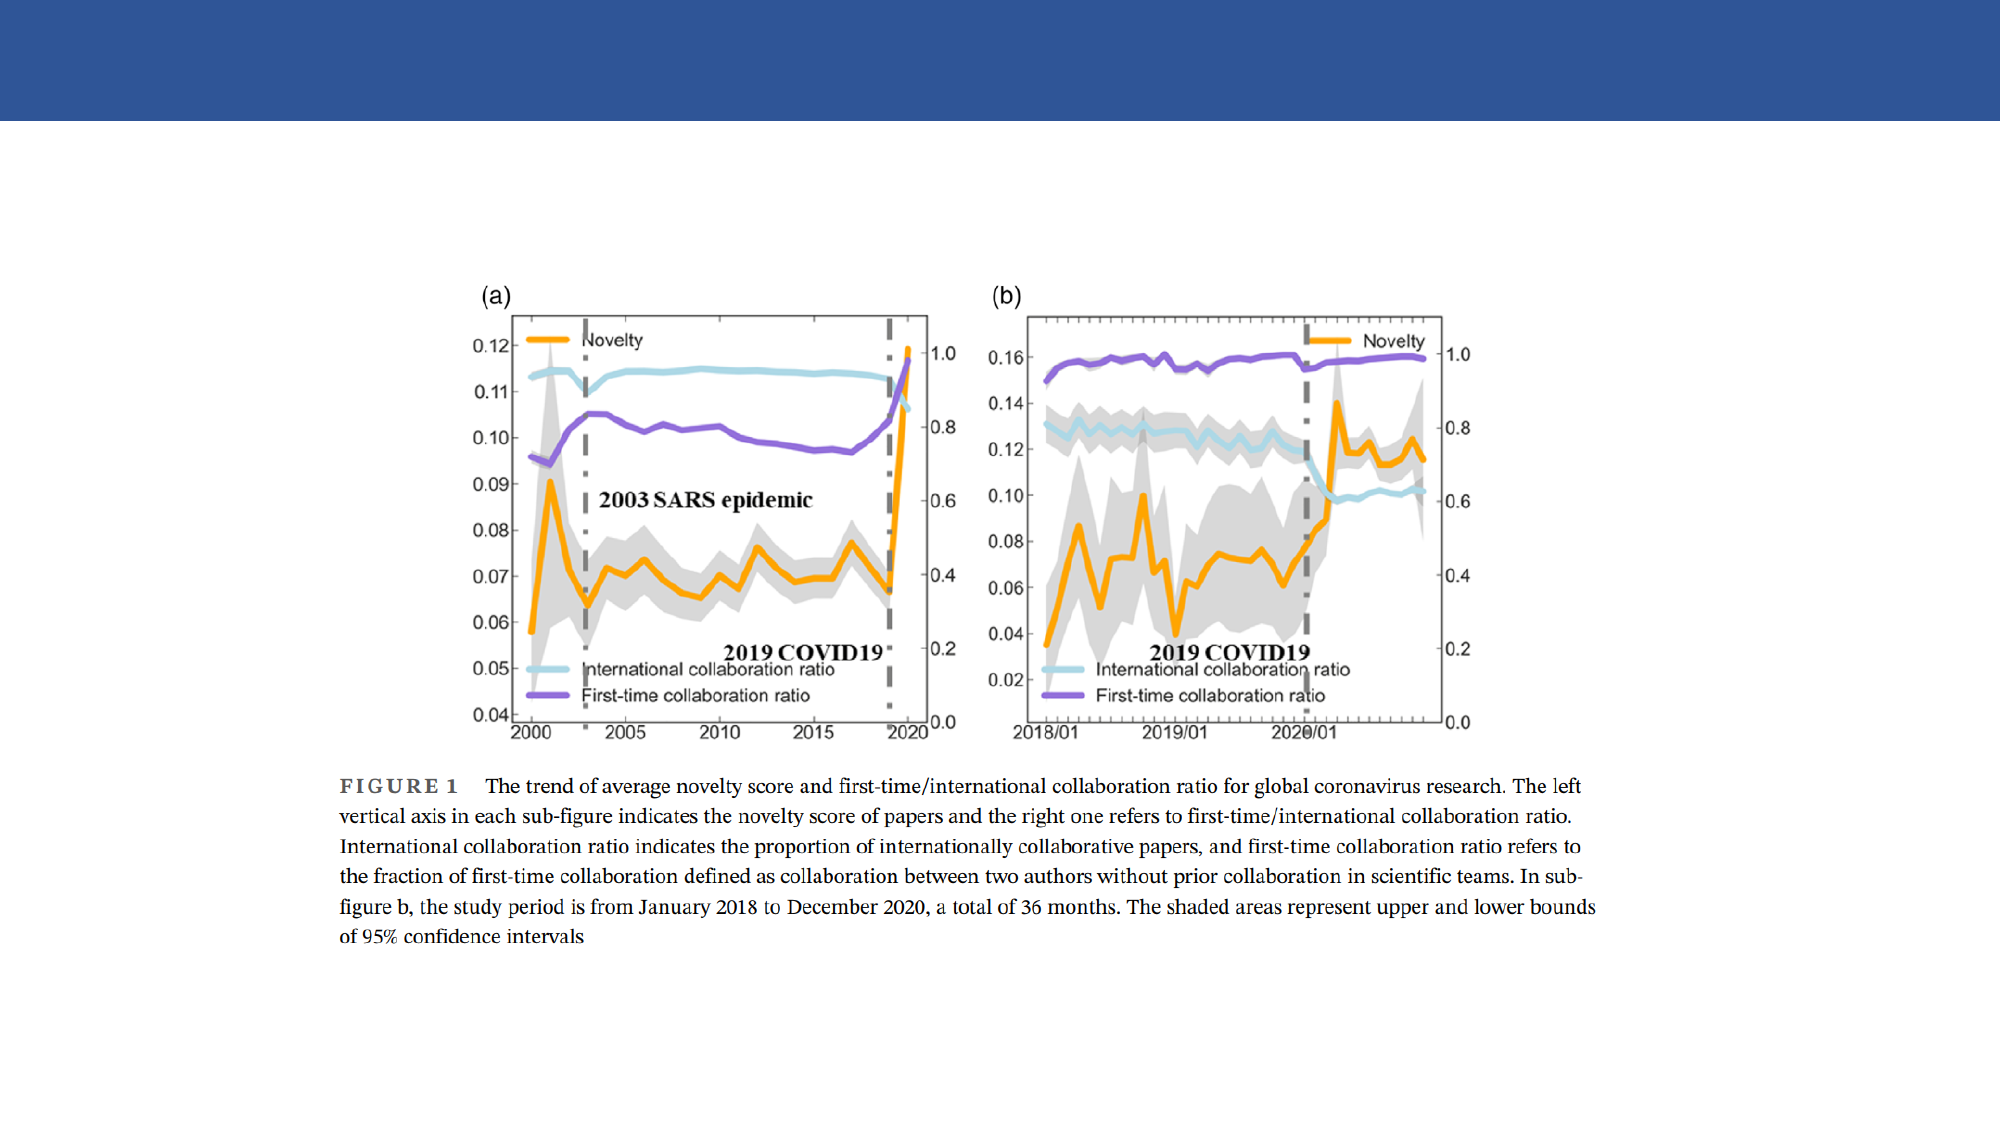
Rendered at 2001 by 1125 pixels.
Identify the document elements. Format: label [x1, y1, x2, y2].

text_box [0, 0, 2000, 122]
picture [307, 276, 1619, 955]
